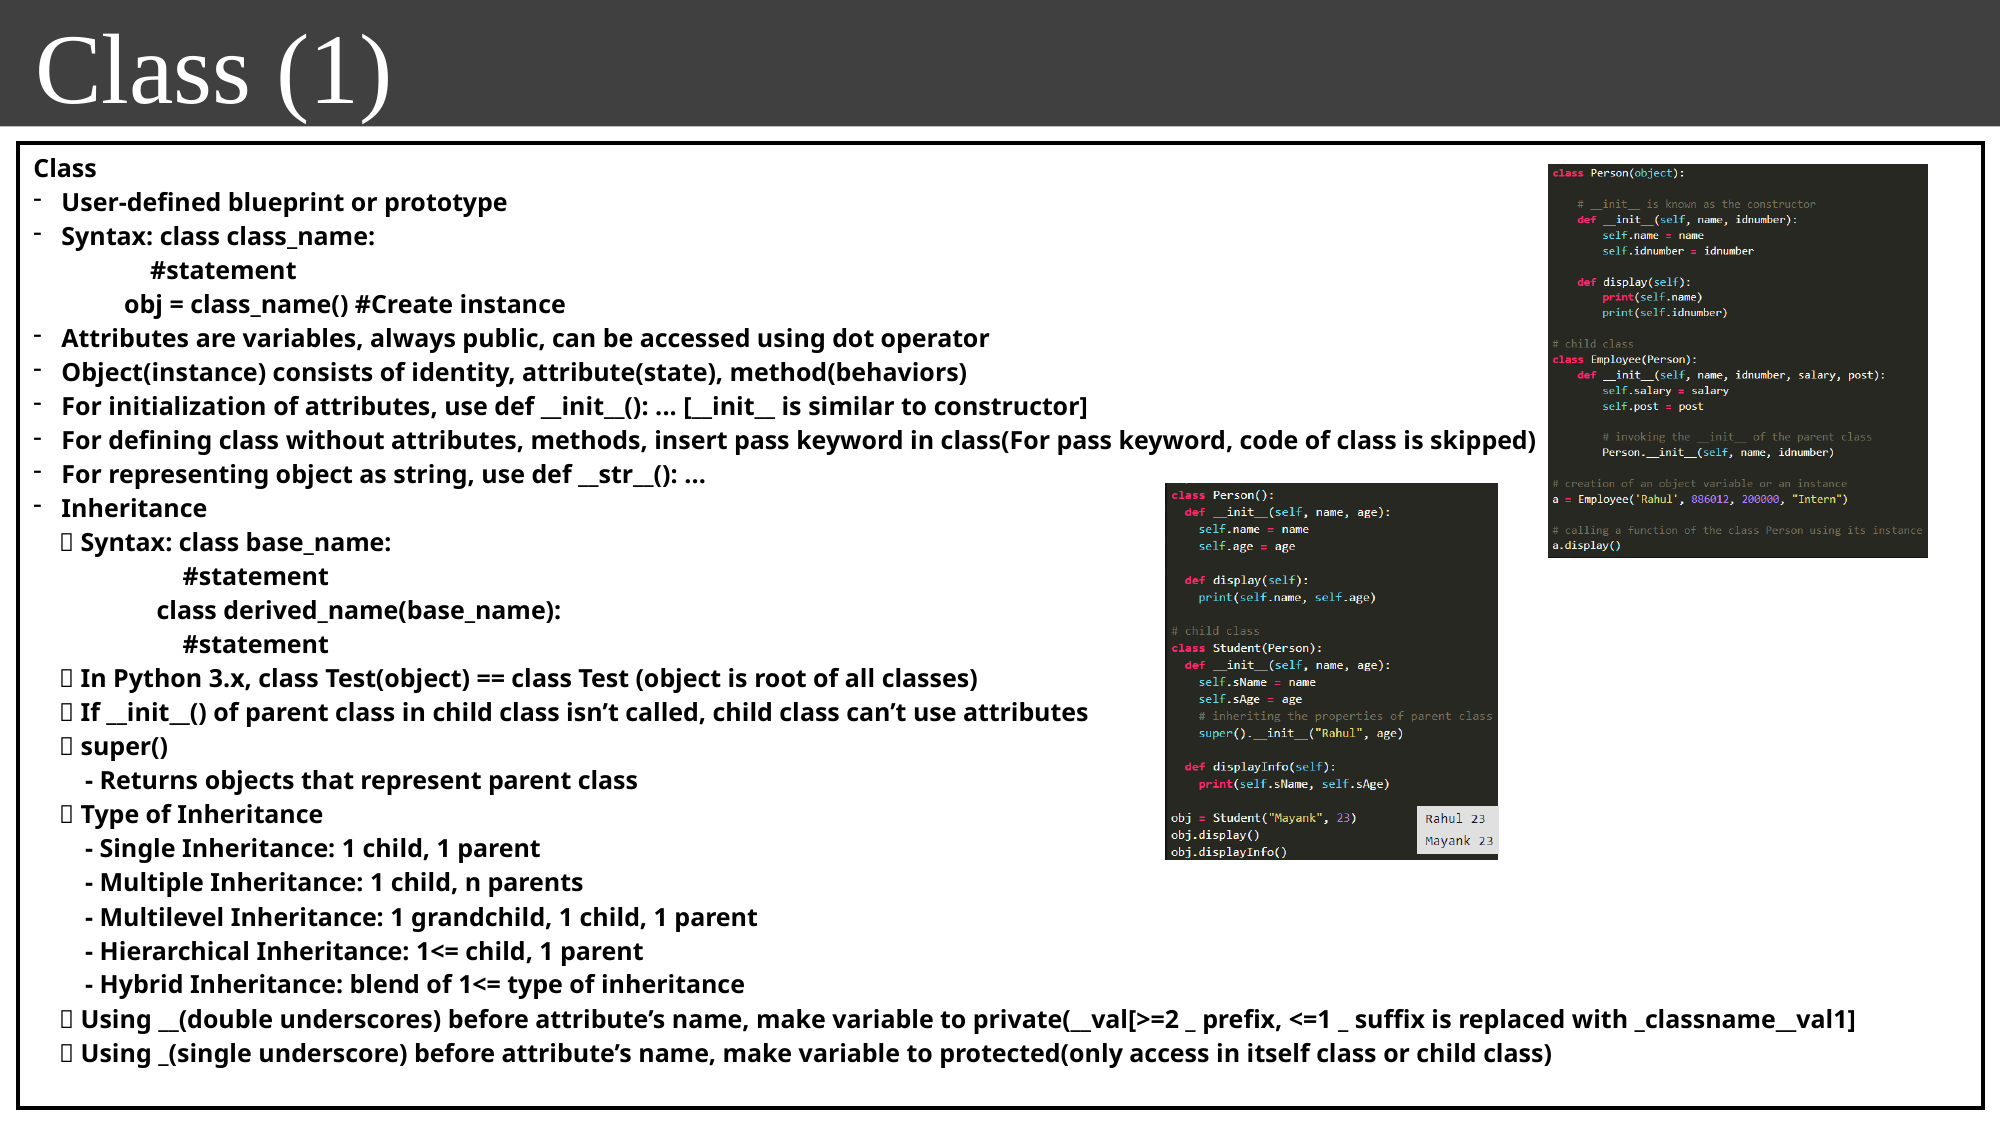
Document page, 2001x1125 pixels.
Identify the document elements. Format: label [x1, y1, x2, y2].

picture [1548, 164, 1928, 558]
text_box [20, 0, 1243, 131]
table_header [20, 145, 1981, 1106]
text_box [1165, 483, 1499, 860]
